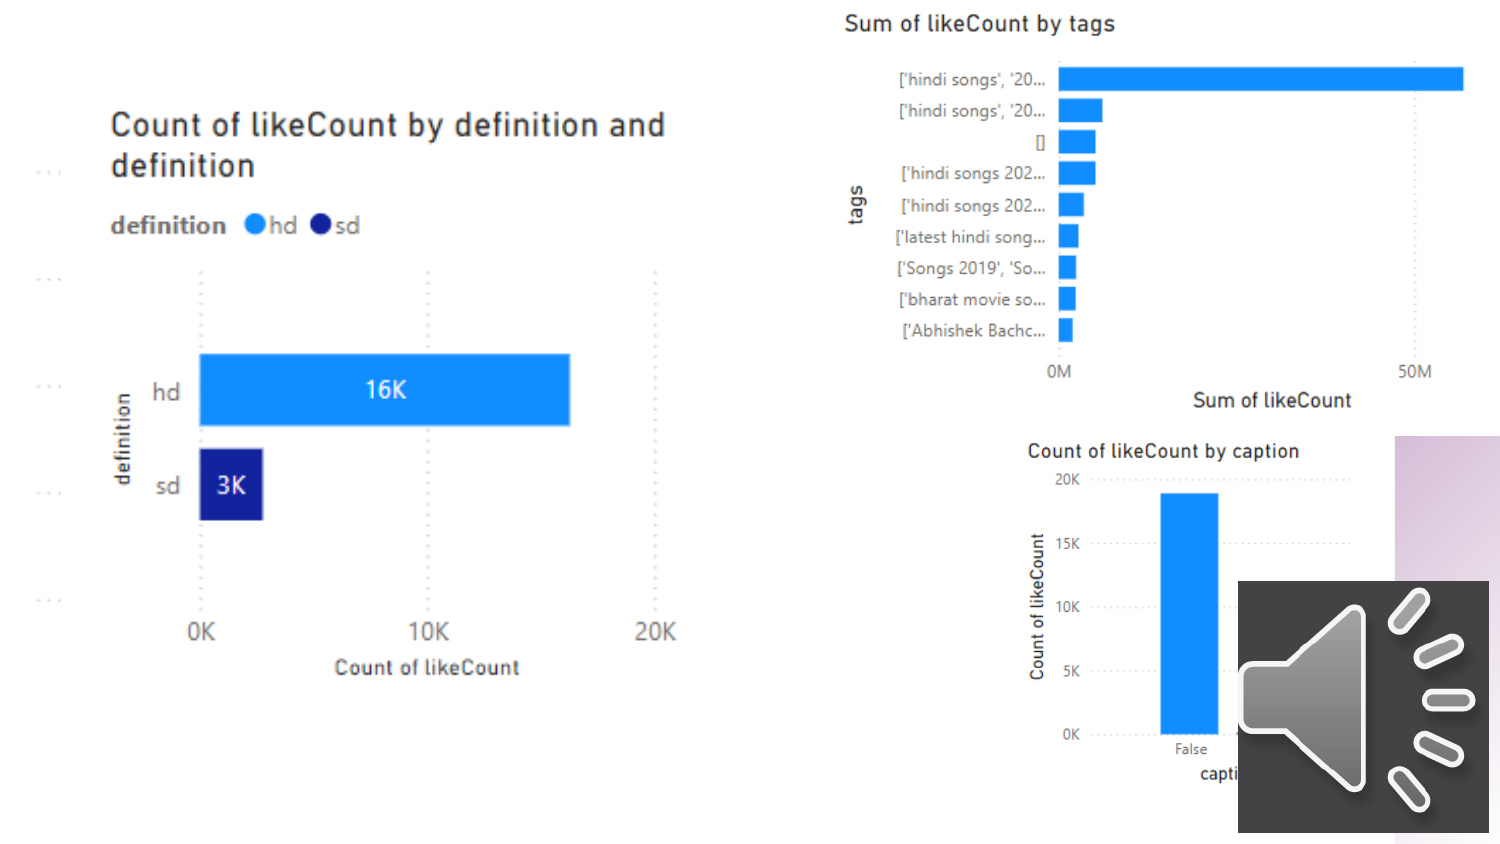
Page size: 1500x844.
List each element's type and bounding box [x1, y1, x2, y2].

picture [836, 0, 1500, 834]
picture [33, 93, 698, 720]
